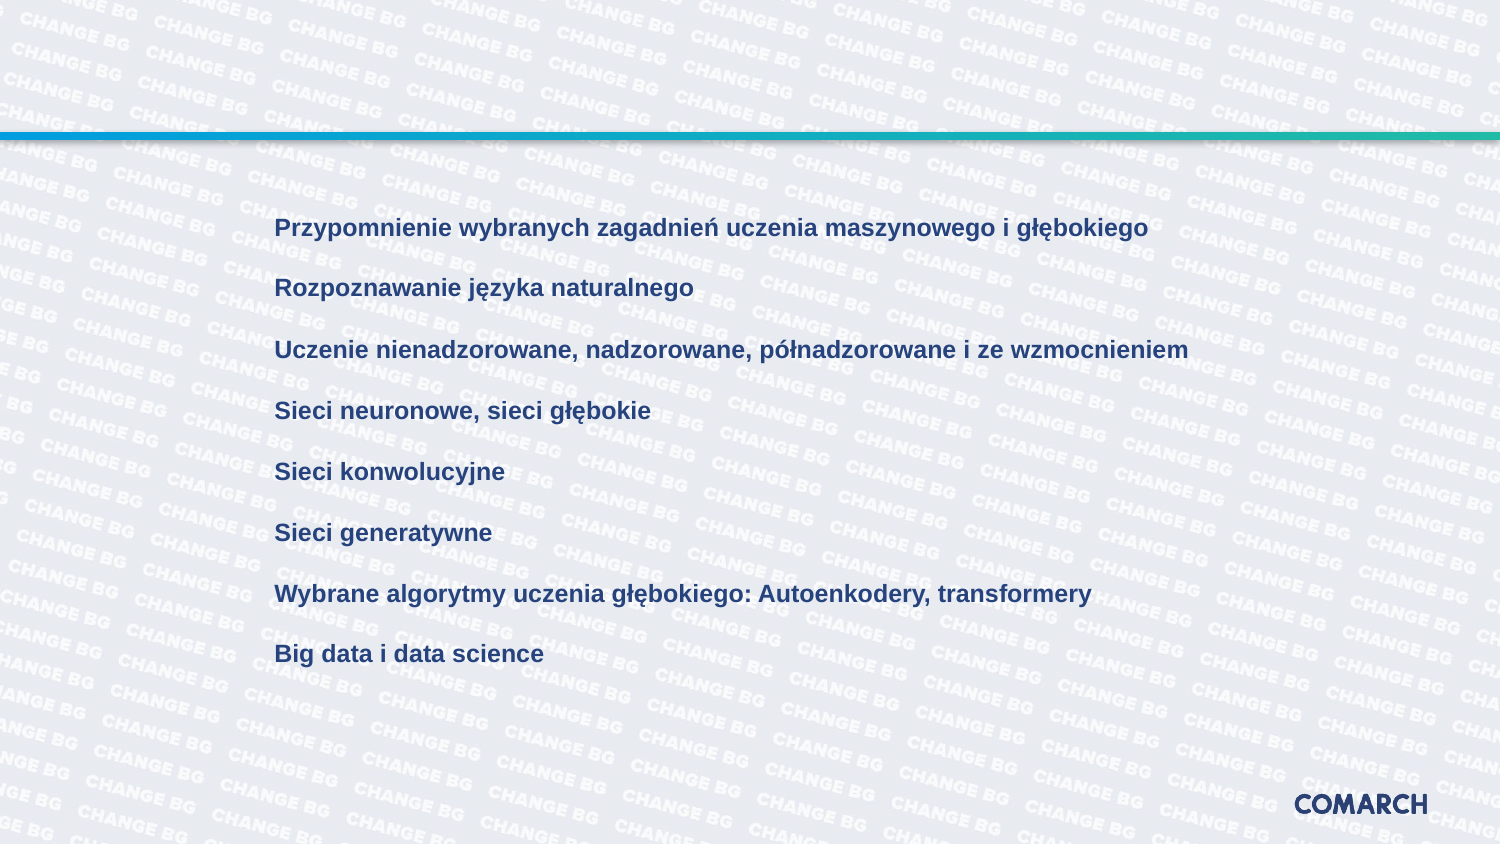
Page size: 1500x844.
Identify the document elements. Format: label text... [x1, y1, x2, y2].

list Sieci konwolucyjne [259, 446, 1425, 493]
list Uczenie nienadzorowane, nadzorowane, półnadzorowane i ze wzmocnieniem [259, 325, 1425, 372]
list Przypomnienie wybranych zagadnień uczenia maszynowego i głębokiego [259, 203, 1425, 250]
list Big data i data science [259, 629, 1425, 676]
picture [1294, 793, 1427, 814]
list Wybrane algorytmy uczenia głębokiego: Autoenkodery, transformery [259, 568, 1425, 615]
list Sieci generatywne [259, 507, 1425, 554]
list Rozpoznawanie języka naturalnego [259, 263, 1425, 309]
list Sieci neuronowe, sieci głębokie [259, 386, 1425, 432]
